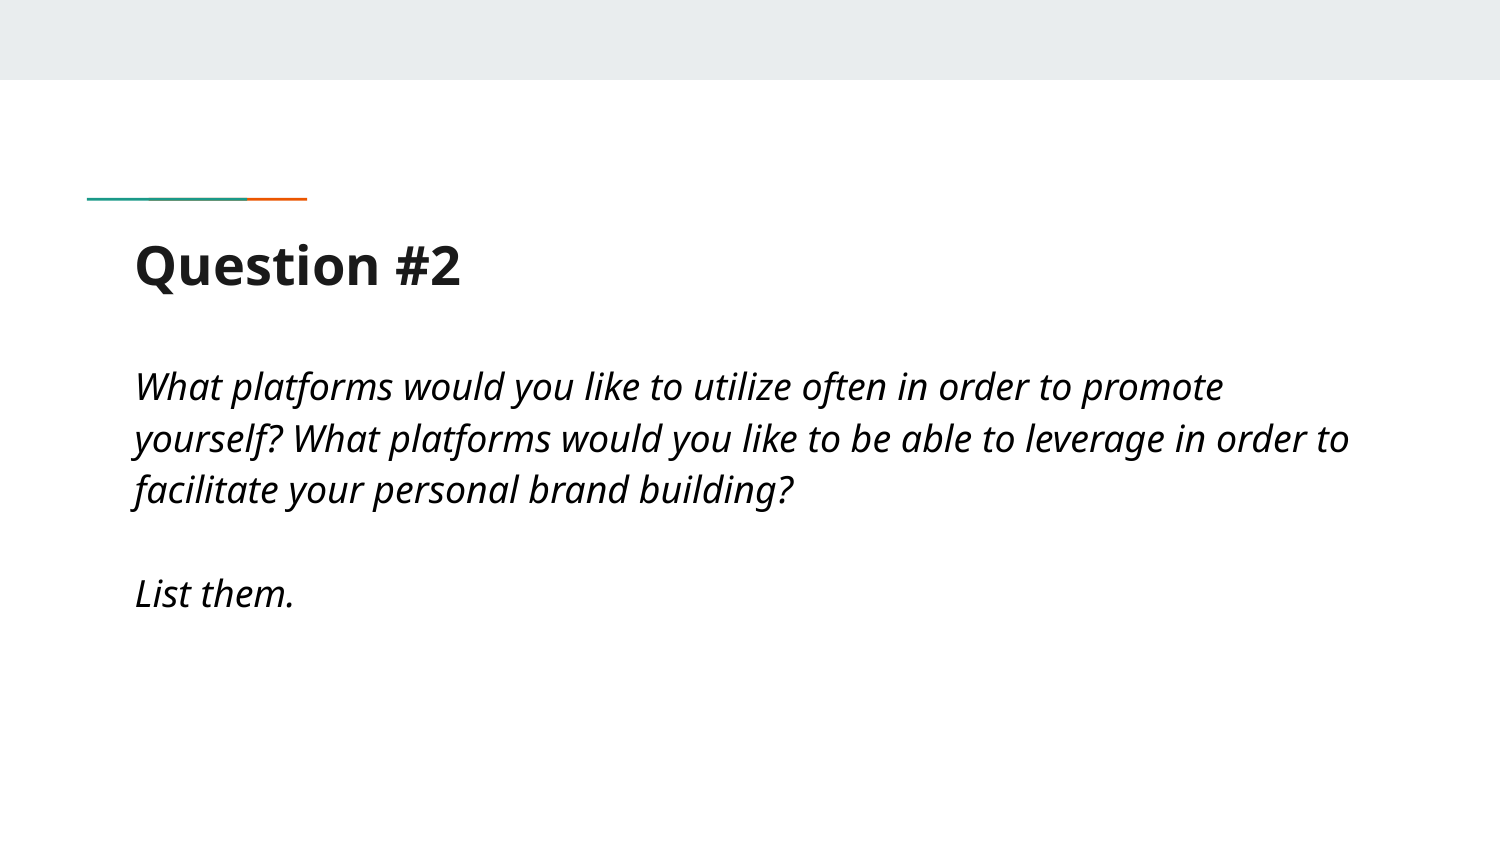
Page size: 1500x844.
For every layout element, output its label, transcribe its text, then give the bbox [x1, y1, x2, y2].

list What platforms would you like to utilize often in order to promote yourself? What platforms would you like to be able to leverage in order to facilitate your personal brand building? List them. [119, 341, 1381, 796]
title Question #2 [119, 216, 1381, 305]
